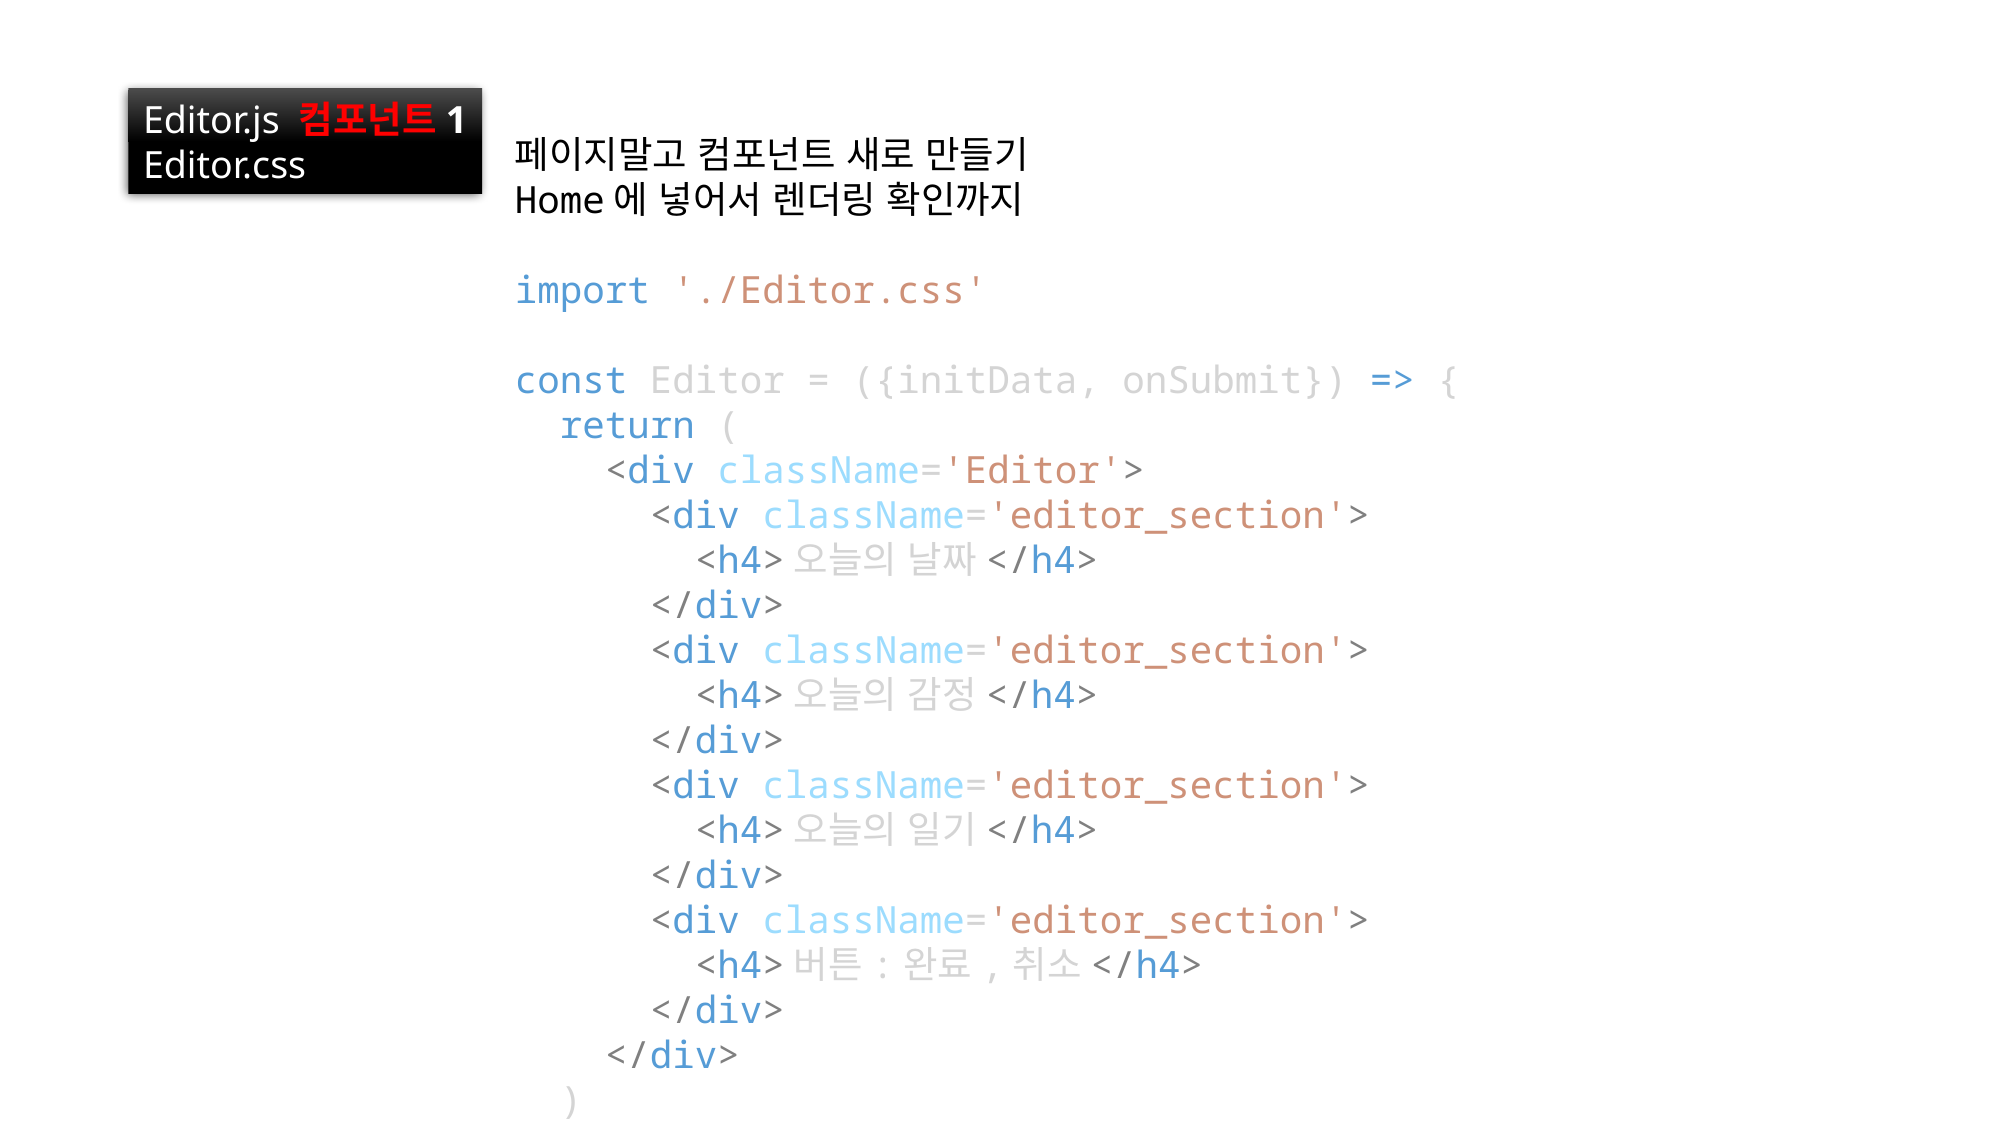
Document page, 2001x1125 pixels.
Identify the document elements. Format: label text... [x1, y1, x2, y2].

text_box Editor.js 컴포넌트1 Editor.css [128, 88, 483, 194]
text_box 페이지말고 컴포넌트 새로 만들기 Home에 넣어서 렌더링 확인까지 import './Editor.css' const Editor = ({initData, onSubmit}) => { return ( <div className='Editor'> <div className='editor_section'> <h4>오늘의 날짜</h4> </div> <div className='editor_section'> <h4>오늘의 감정</h4> </div> <div className='editor_section'> <h4>오늘의 일기</h4> </div> <div className='editor_section'> <h4>버튼:완료,취소</h4> </div> </div> ) [500, 123, 1500, 1125]
